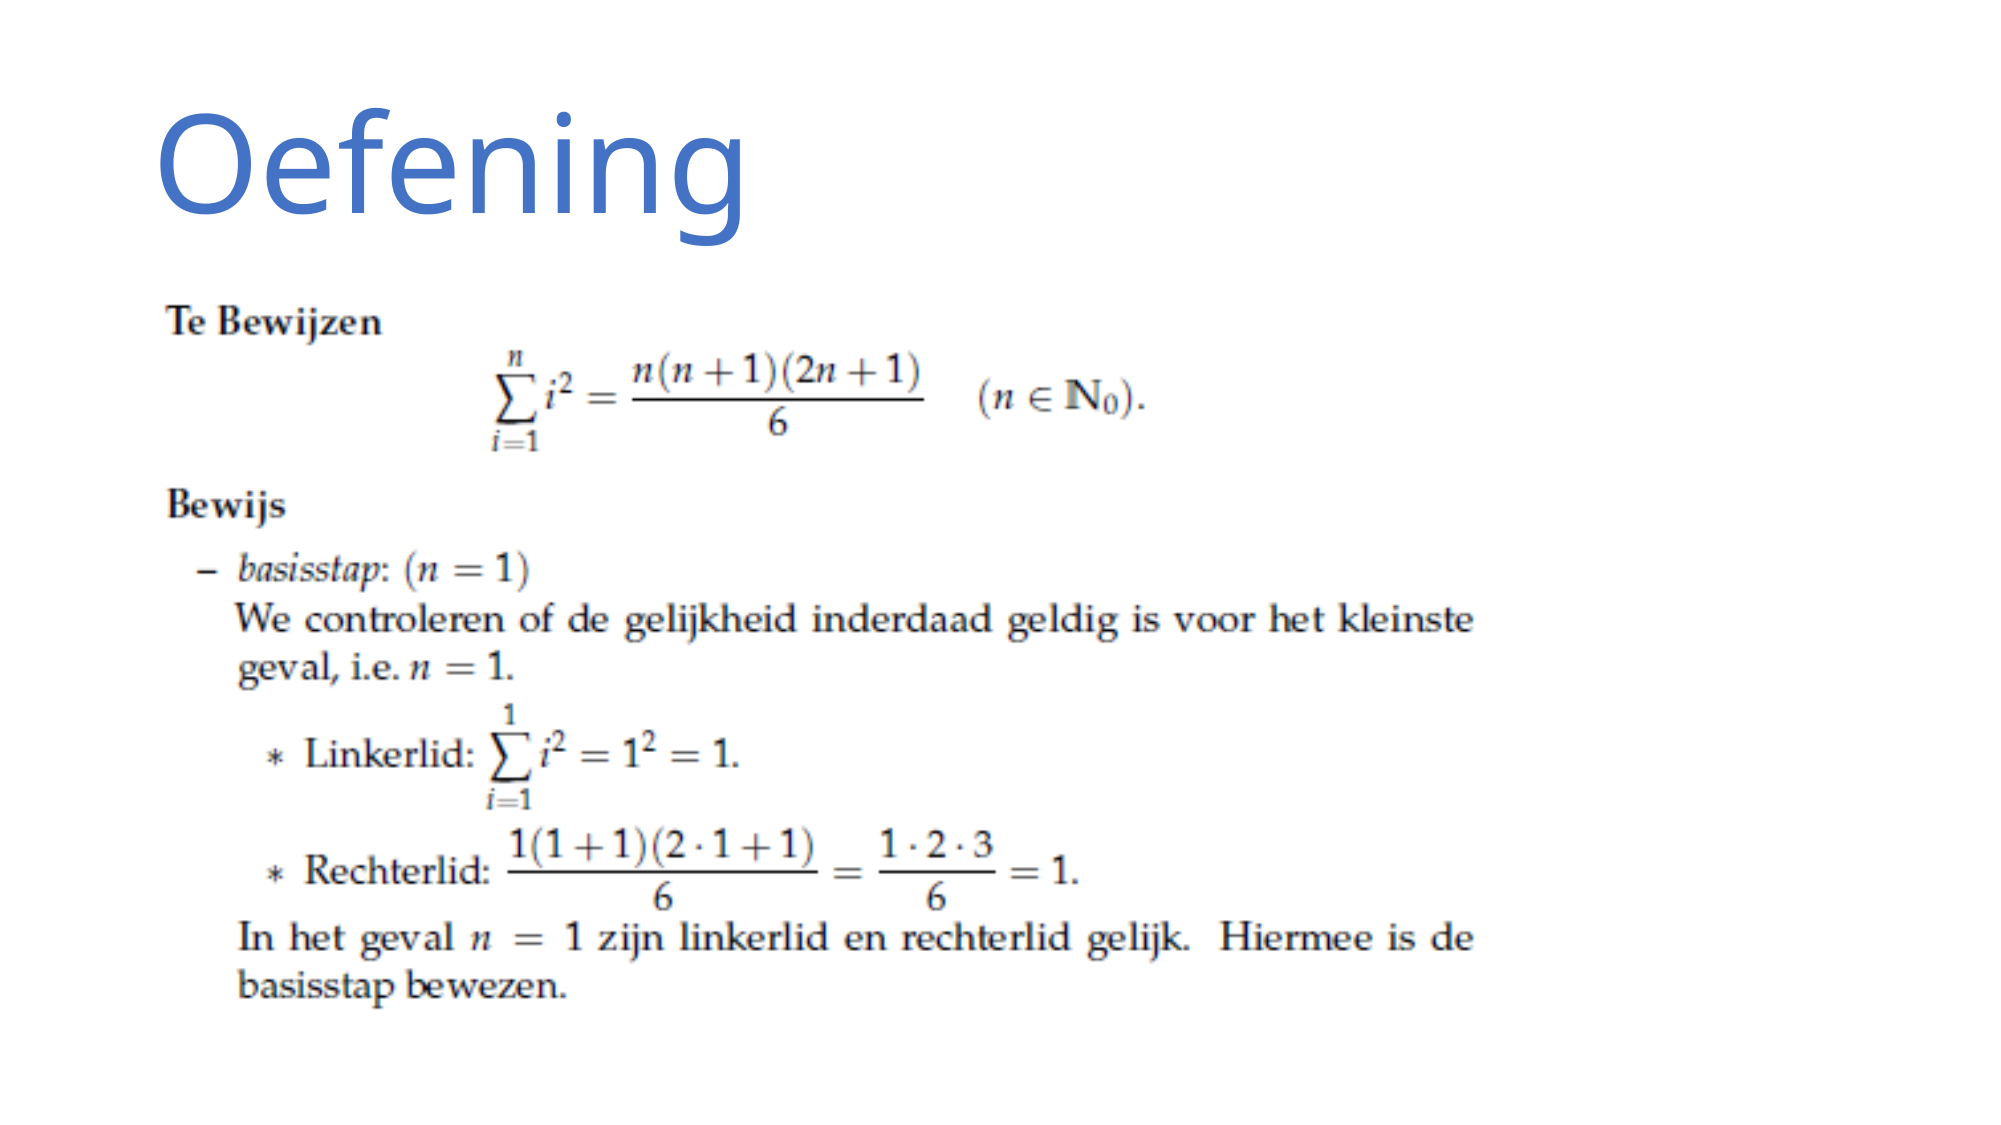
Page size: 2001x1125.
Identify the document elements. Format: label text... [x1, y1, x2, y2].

title Oefening [137, 59, 1863, 278]
picture [137, 277, 1519, 1020]
